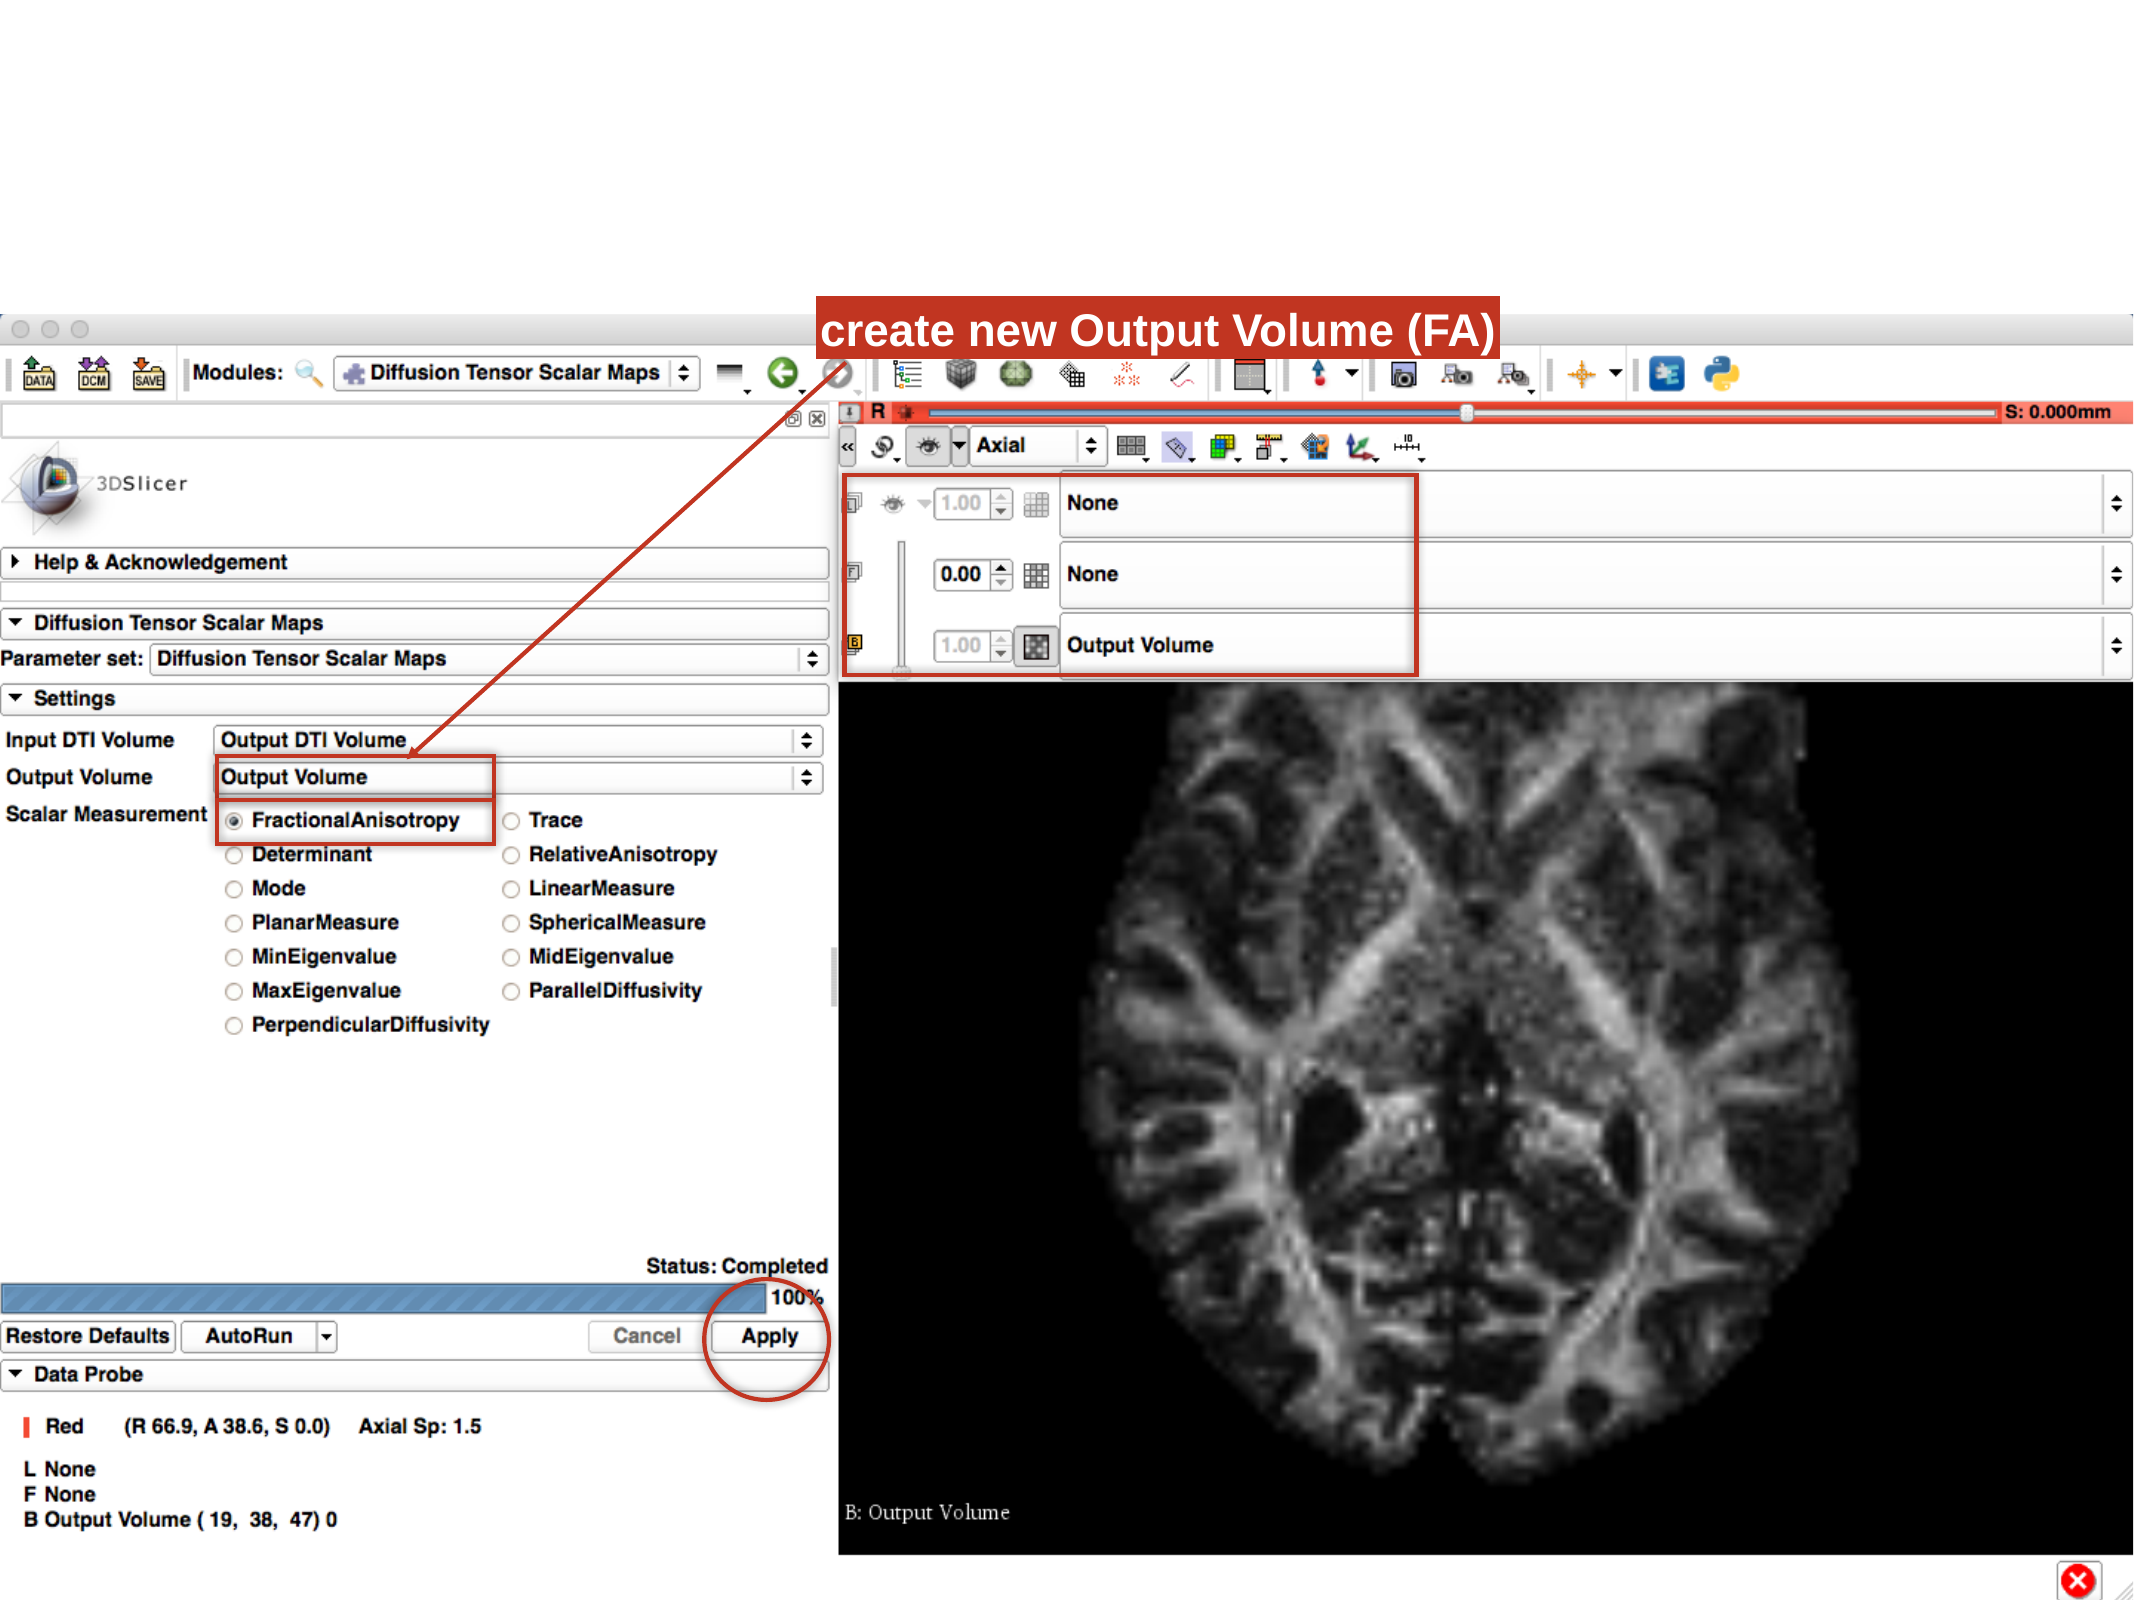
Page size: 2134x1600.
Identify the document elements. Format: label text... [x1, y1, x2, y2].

picture [0, 313, 2134, 1600]
text_box create new Output Volume (FA) [820, 300, 1497, 306]
